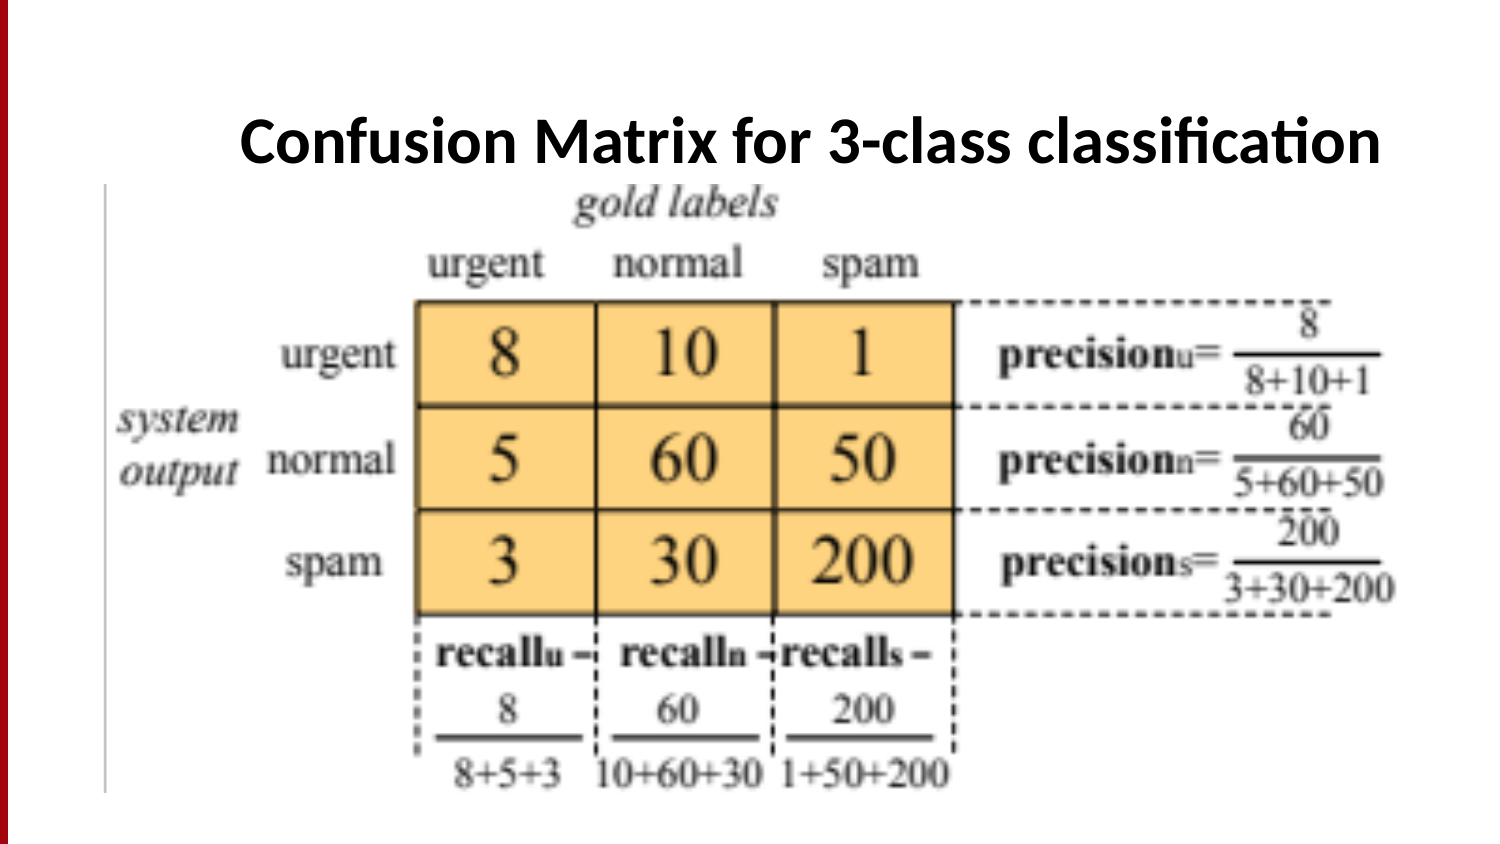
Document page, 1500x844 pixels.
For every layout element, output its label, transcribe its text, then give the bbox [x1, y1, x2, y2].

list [98, 184, 1401, 793]
title Confusion Matrix for 3-class classification [225, 62, 1450, 185]
